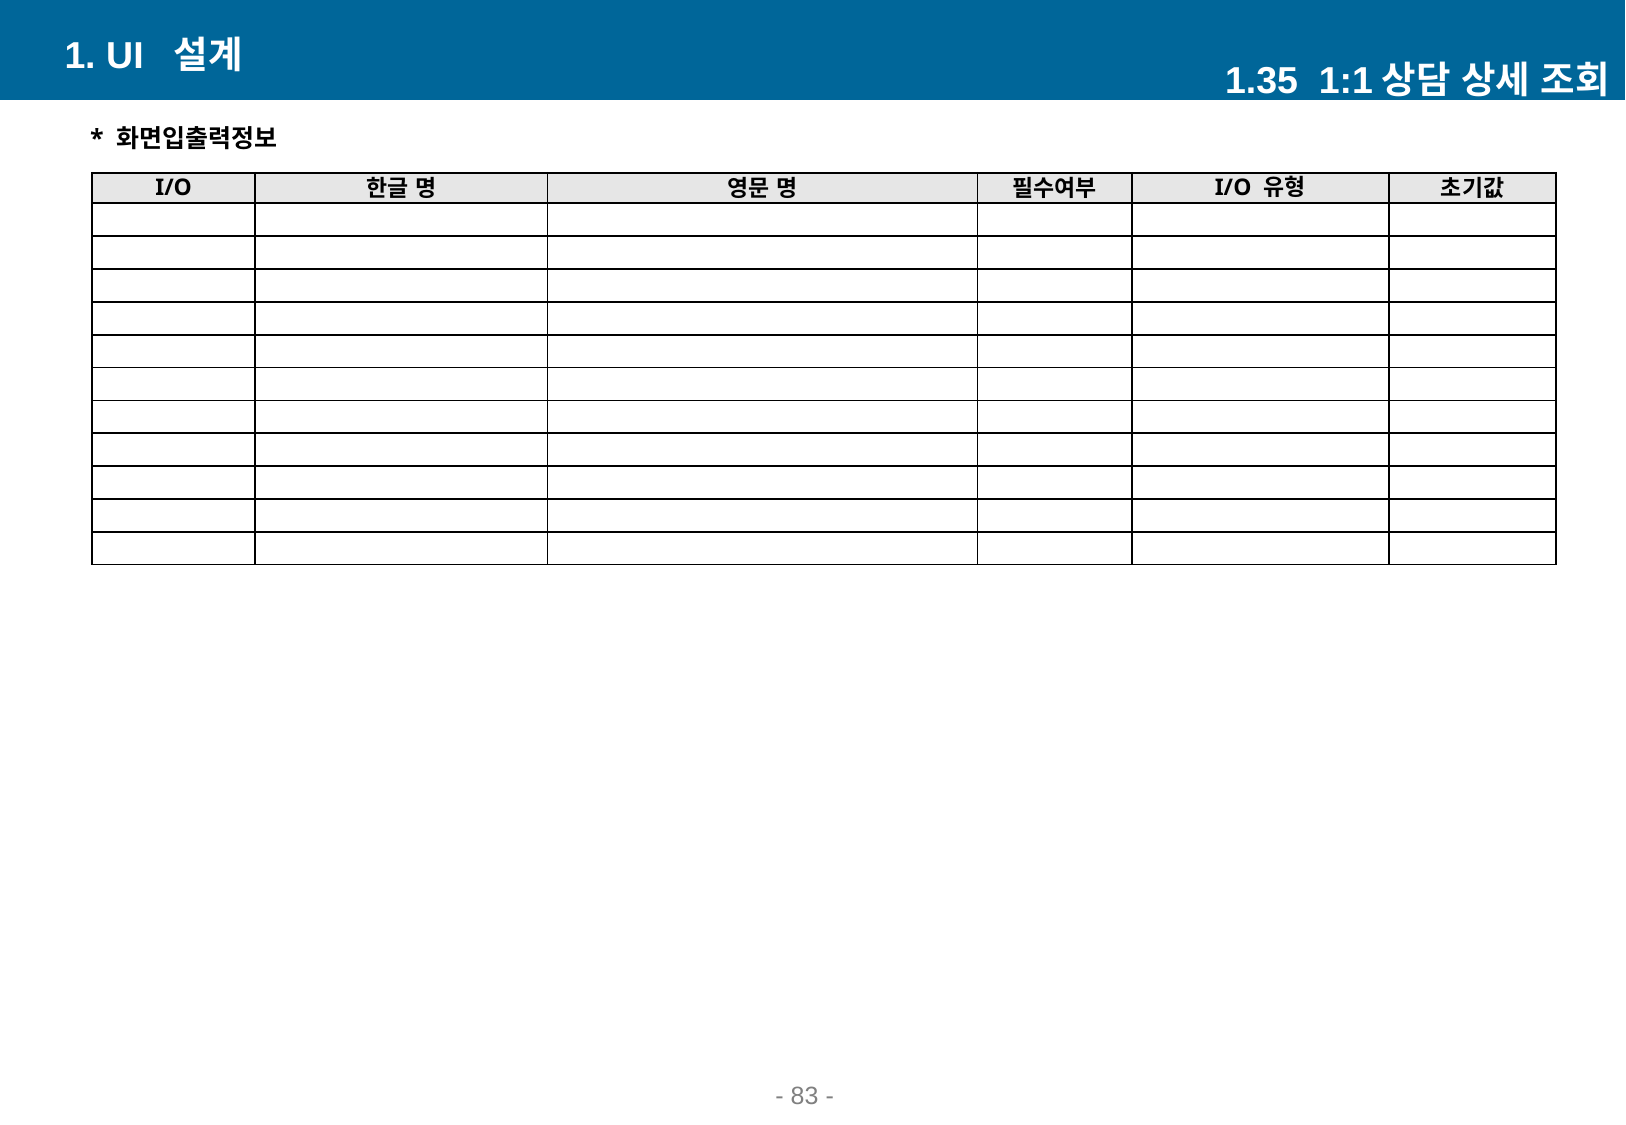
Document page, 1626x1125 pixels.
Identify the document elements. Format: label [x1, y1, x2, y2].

slide_number [634, 1069, 975, 1118]
table_cell [548, 533, 977, 564]
table_cell [1390, 533, 1555, 564]
table_header [548, 174, 977, 202]
text_box [968, 53, 1625, 104]
table_cell [548, 270, 977, 301]
table_cell [1390, 434, 1555, 465]
table_cell [978, 270, 1131, 301]
text_box [49, 28, 707, 79]
table_cell [256, 467, 547, 498]
table_cell [1133, 500, 1388, 531]
table_cell [548, 500, 977, 531]
table_cell [548, 434, 977, 465]
table_cell [93, 401, 254, 432]
table_header [93, 174, 254, 202]
table_header [256, 174, 547, 202]
table_cell [93, 237, 254, 268]
table_cell [548, 303, 977, 334]
table_cell [1133, 237, 1388, 268]
table_cell [1390, 237, 1555, 268]
table_cell [1133, 401, 1388, 432]
table_cell [548, 467, 977, 498]
table_cell [256, 237, 547, 268]
table_header [1390, 174, 1555, 202]
table_cell [978, 500, 1131, 531]
table_cell [1390, 303, 1555, 334]
table_cell [548, 237, 977, 268]
table_cell [93, 303, 254, 334]
table_cell [256, 204, 547, 235]
table_cell [1133, 434, 1388, 465]
table_cell [93, 500, 254, 531]
table_cell [256, 401, 547, 432]
table_cell [93, 434, 254, 465]
table_header [978, 174, 1131, 202]
table_cell [1390, 368, 1555, 400]
table_cell [548, 336, 977, 367]
table_cell [978, 204, 1131, 235]
table_cell [978, 467, 1131, 498]
table_cell [978, 533, 1131, 564]
table_cell [1133, 467, 1388, 498]
table_cell [256, 270, 547, 301]
table_cell [1390, 401, 1555, 432]
table_cell [256, 533, 547, 564]
table_cell [93, 336, 254, 367]
table_cell [93, 467, 254, 498]
table_cell [548, 368, 977, 400]
table_cell [256, 336, 547, 367]
table_cell [978, 303, 1131, 334]
table_cell [93, 533, 254, 564]
table_cell [1390, 500, 1555, 531]
table_cell [256, 303, 547, 334]
table_cell [1133, 336, 1388, 367]
table_cell [1390, 270, 1555, 301]
table_cell [1390, 467, 1555, 498]
table_cell [978, 368, 1131, 400]
table_cell [548, 204, 977, 235]
table_cell [978, 336, 1131, 367]
table_cell [978, 401, 1131, 432]
table_cell [1390, 204, 1555, 235]
table_cell [1133, 533, 1388, 564]
table_header [1133, 174, 1388, 202]
table_cell [1390, 336, 1555, 367]
table_cell [1133, 270, 1388, 301]
table_cell [93, 368, 254, 400]
text_box [75, 115, 292, 161]
table_cell [256, 500, 547, 531]
table_cell [548, 401, 977, 432]
table_cell [93, 204, 254, 235]
table_cell [1133, 303, 1388, 334]
table_cell [1133, 368, 1388, 400]
table_cell [978, 237, 1131, 268]
table_cell [256, 368, 547, 400]
table_cell [978, 434, 1131, 465]
table_cell [1133, 204, 1388, 235]
table_cell [93, 270, 254, 301]
table_cell [256, 434, 547, 465]
